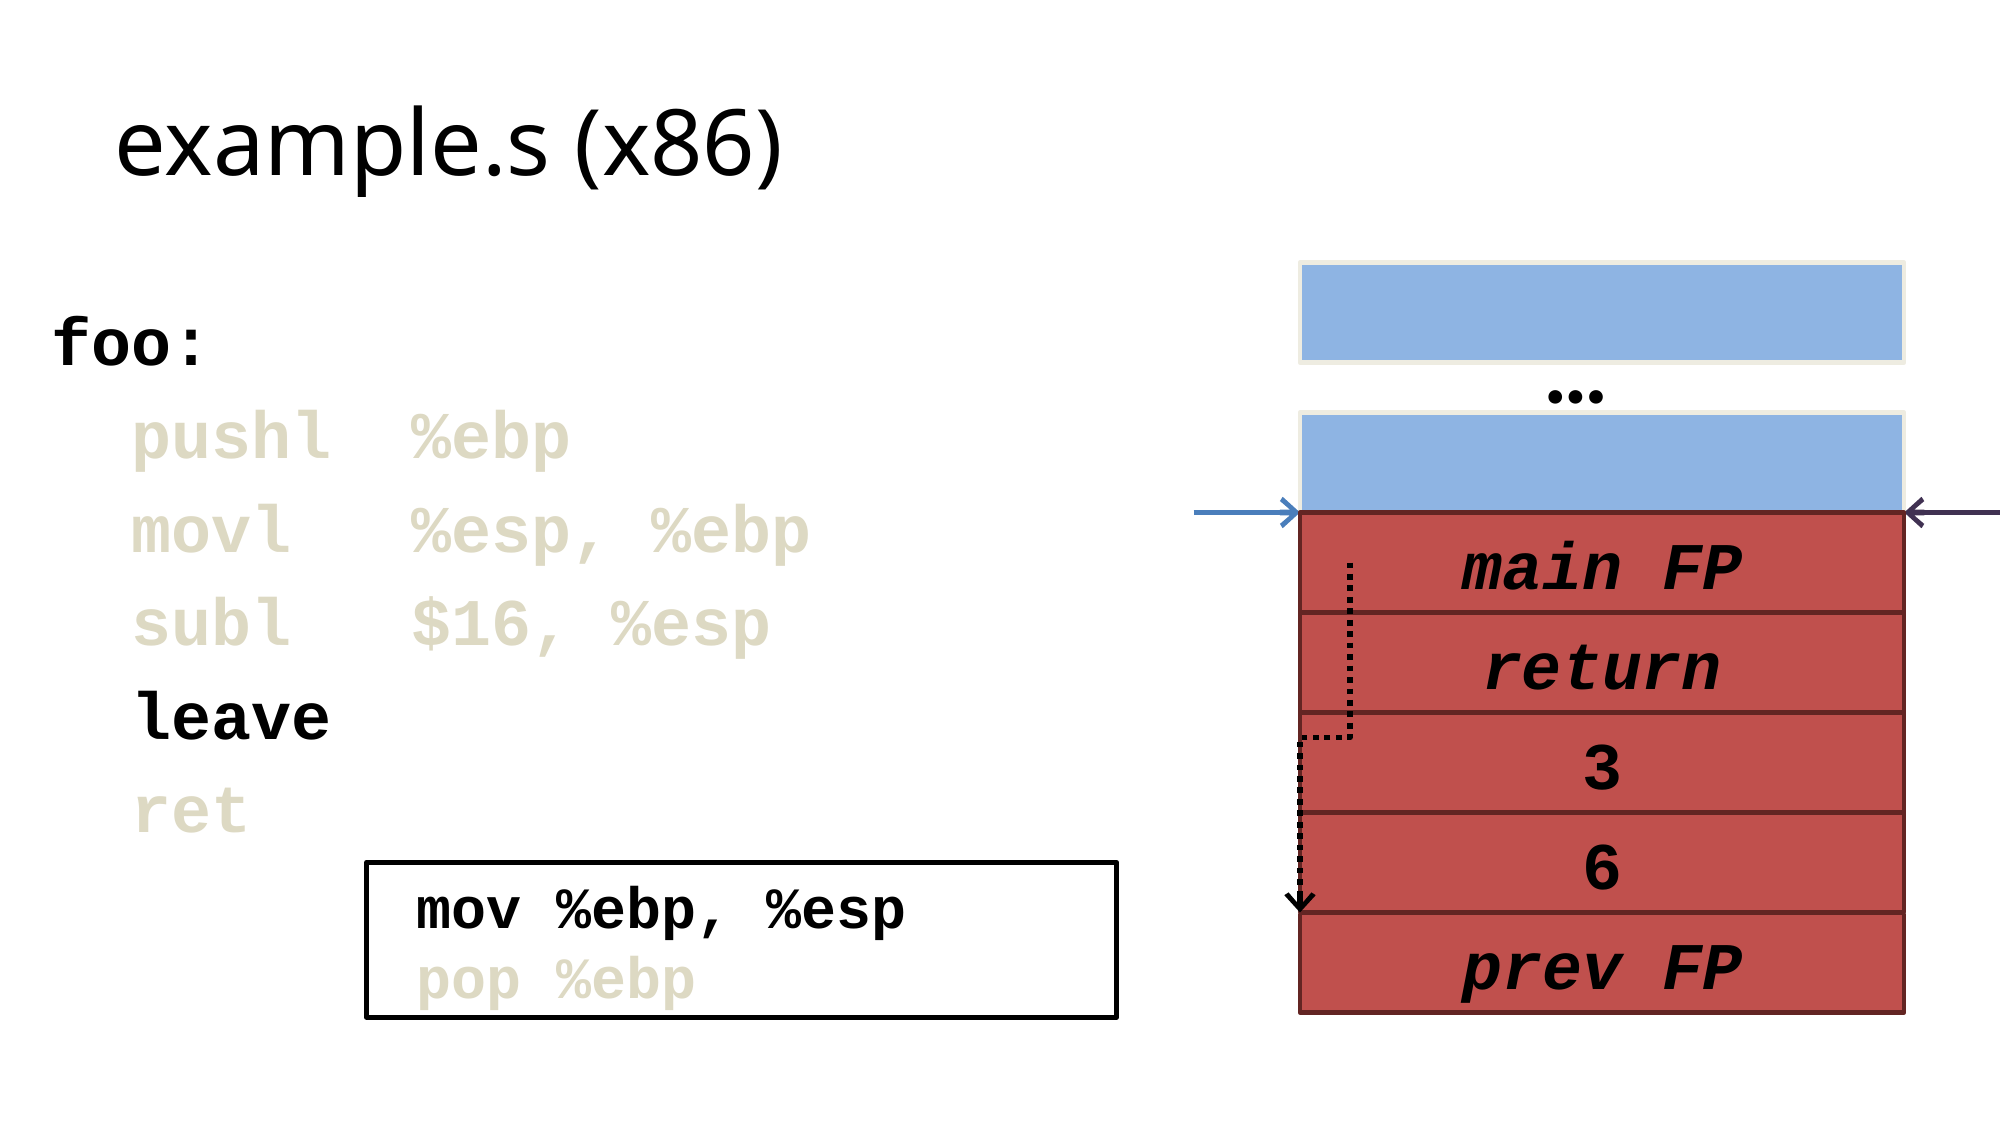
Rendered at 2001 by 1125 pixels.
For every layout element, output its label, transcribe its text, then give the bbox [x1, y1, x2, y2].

text_box mov %ebp, %esp pop %ebp [366, 862, 1117, 1018]
text_box return [1298, 614, 1906, 715]
text_box … [1528, 304, 1624, 430]
text_box 6 [1298, 815, 1906, 914]
text_box prev FP [1298, 914, 1906, 1015]
text_box main FP [1298, 510, 1906, 614]
list foo: pushl %ebp movl %esp, %ebp subl $16, %esp leave ret [16, 291, 1817, 1050]
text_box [1149, 712, 1501, 763]
text_box [1817, 410, 1906, 510]
text_box 3 [1298, 715, 1906, 815]
title example.s (x86) [99, 45, 1900, 233]
text_box [1298, 260, 1906, 365]
